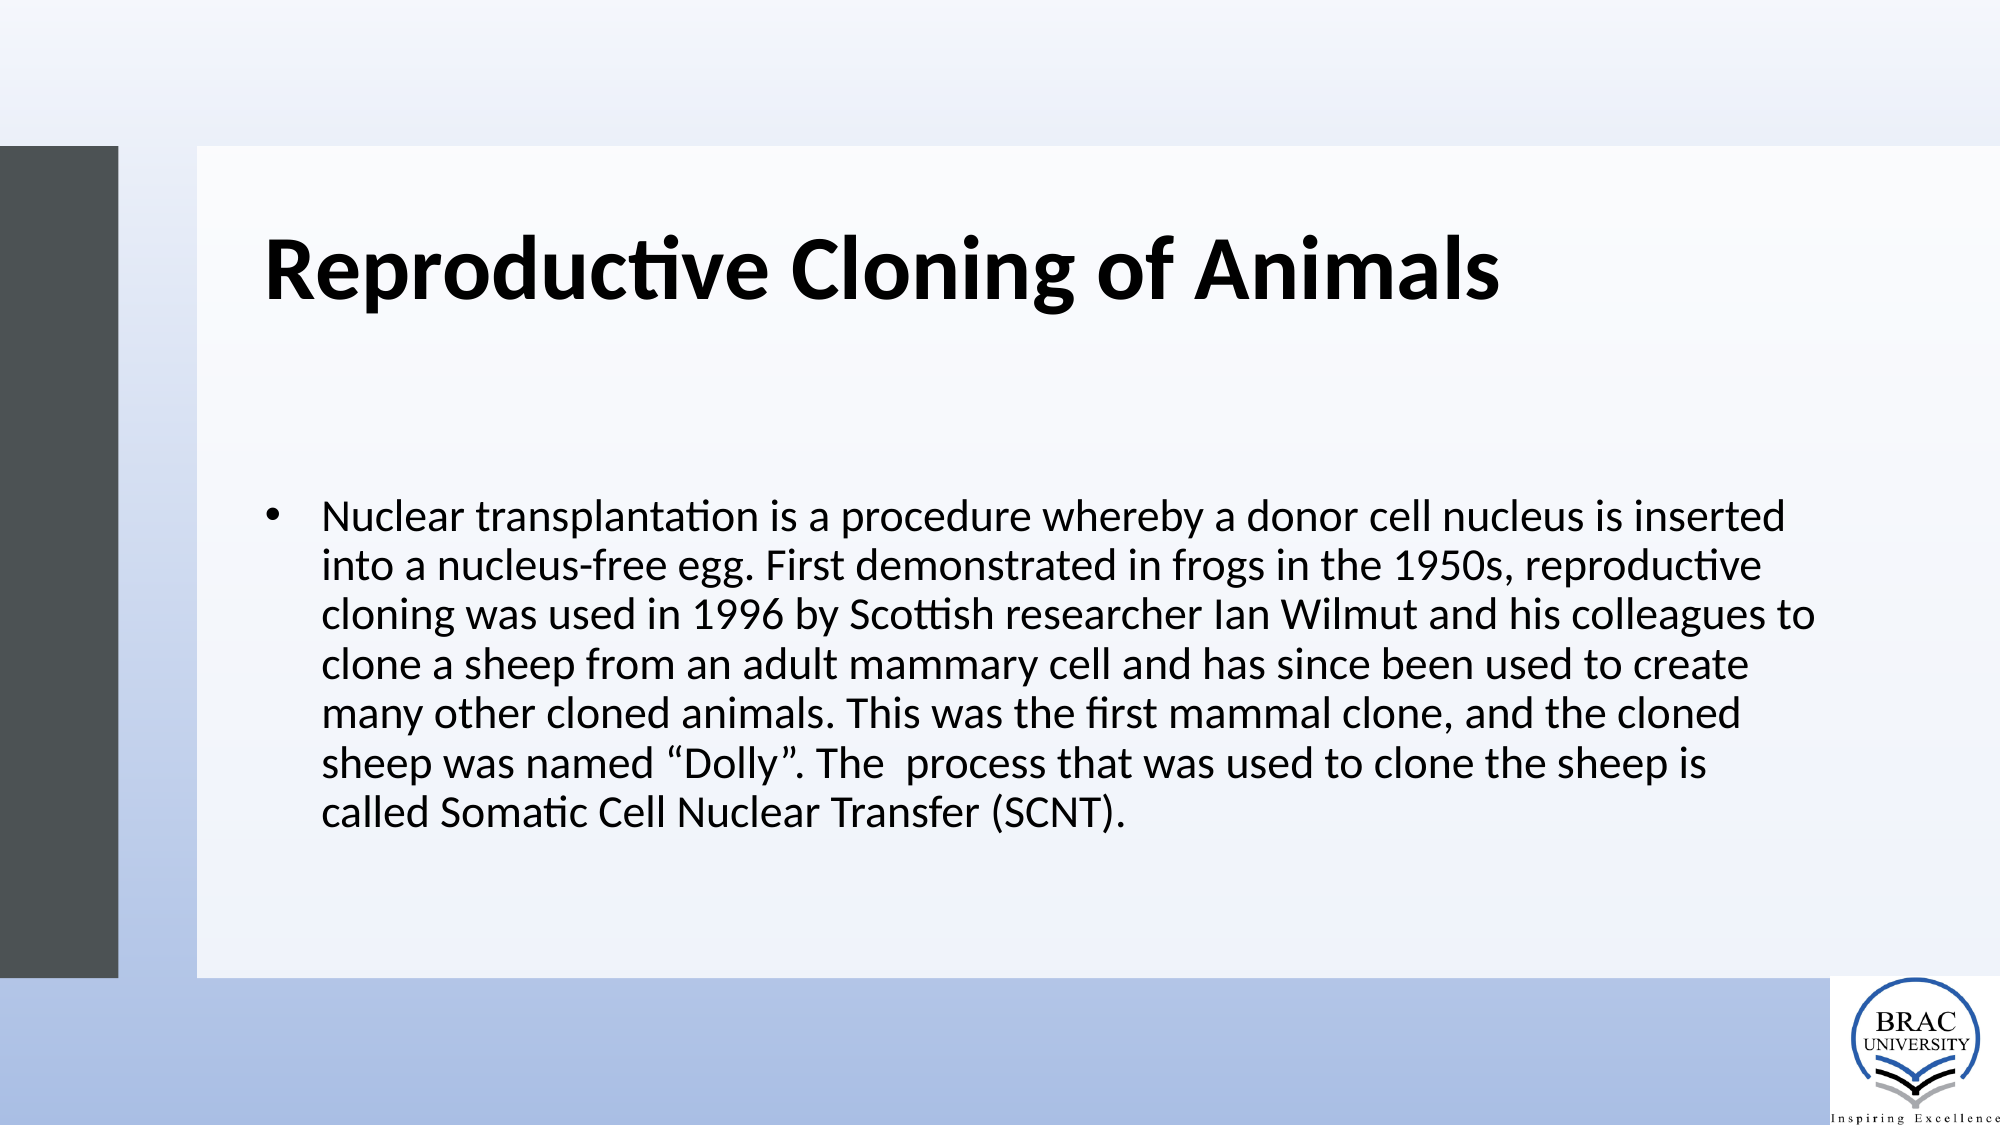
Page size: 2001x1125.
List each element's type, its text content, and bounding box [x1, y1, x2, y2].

picture [1829, 975, 2000, 1125]
text_box Nuclear transplantation is a procedure whereby a donor cell nucleus is inserted into a nucleus-free egg. First demonstrated in frogs in the 1950s, reproductive cloning was used in 1996 by Scottish researcher Ian Wilmut and his colleagues to clone a sheep from an adult mammary cell and has since been used to create many other cloned animals. This was the first mammal clone, and the cloned sheep was named “Dolly”. The process that was used to clone the sheep is called Somatic Cell Nuclear Transfer (SCNT). [249, 354, 1837, 925]
text_box [197, 146, 2000, 979]
text_box [0, 146, 119, 979]
text_box Reproductive Cloning of Animals [249, 172, 1803, 354]
text_box [0, 0, 2000, 1125]
